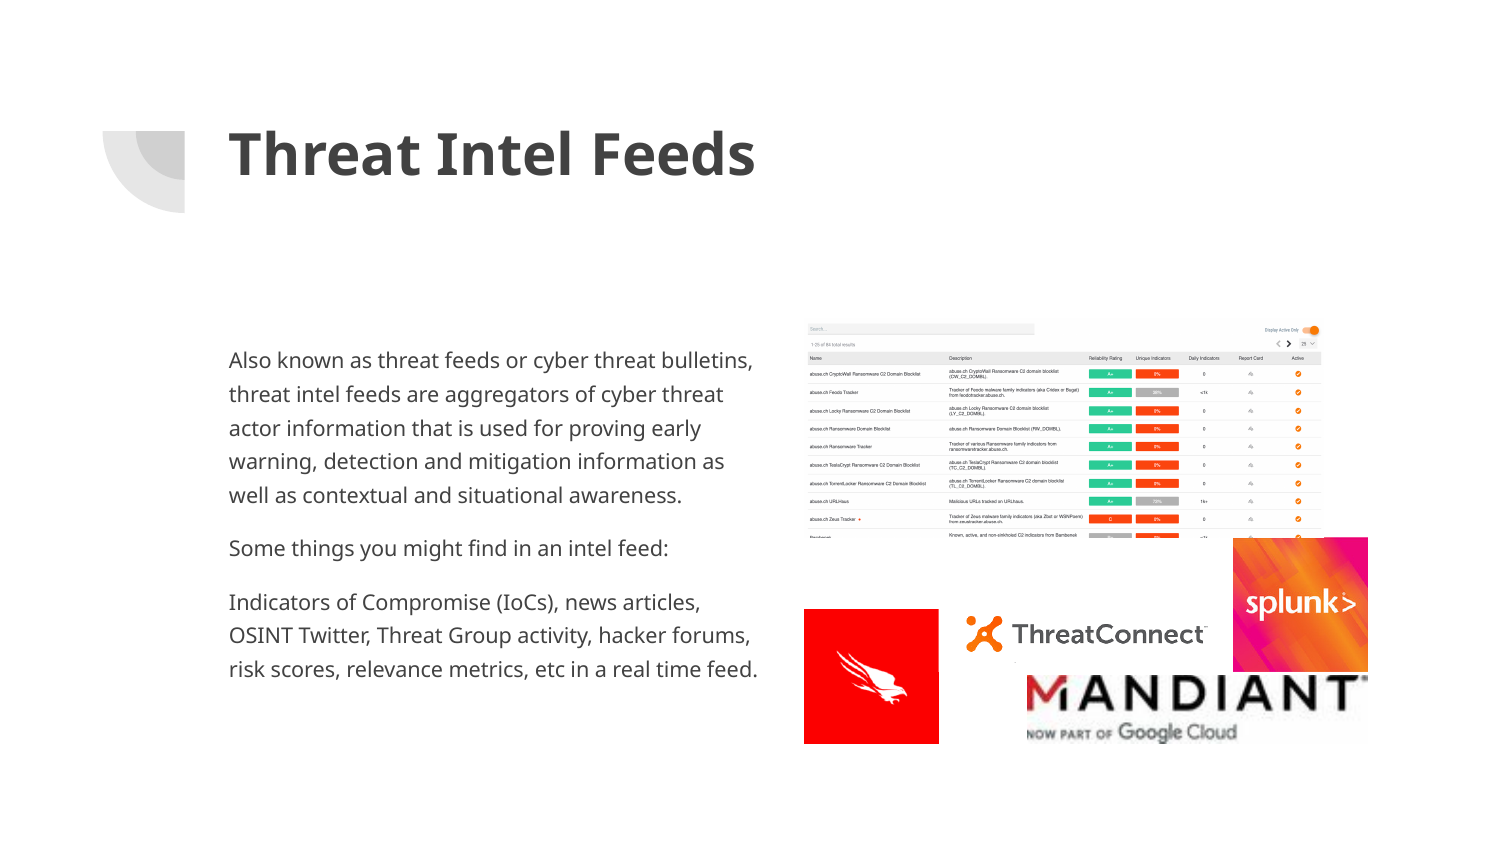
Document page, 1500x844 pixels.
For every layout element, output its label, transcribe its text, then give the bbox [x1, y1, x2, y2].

title Threat Intel Feeds [213, 98, 1368, 263]
list Also known as threat feeds or cyber threat bulletins, threat intel feeds are aggregators of cyber threat actor information that is used for proving early warning, detection and mitigation information as well as contextual and situational awareness. Some things you might find in an intel feed: Indicators of Compromise (IoCs), news articles, OSINT Twitter, Threat Group activity, hacker forums, risk scores, relevance metrics, etc in a real time feed. [213, 326, 777, 744]
picture [804, 318, 1368, 744]
picture [1027, 675, 1368, 744]
